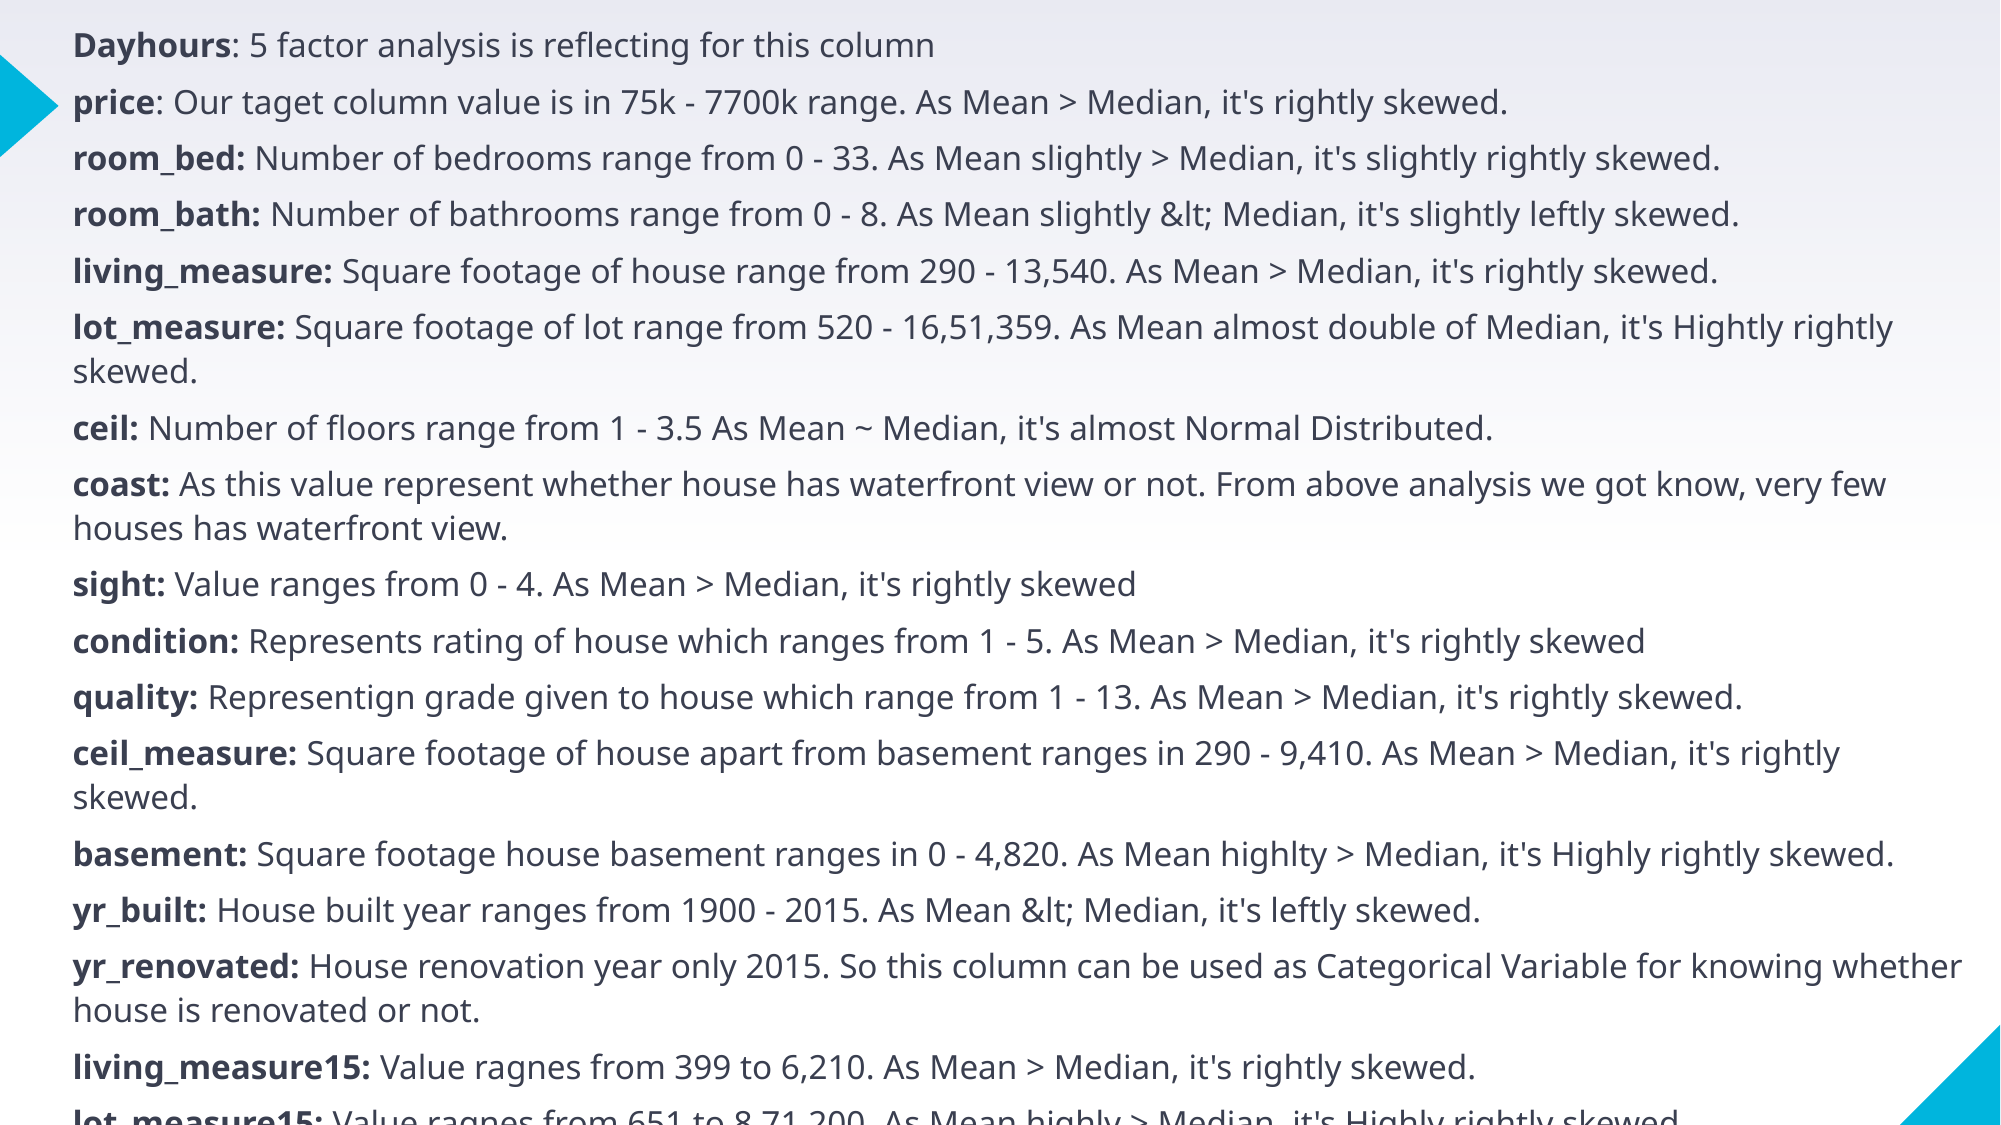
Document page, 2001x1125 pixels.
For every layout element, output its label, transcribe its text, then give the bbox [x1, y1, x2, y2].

subtitle Dayhours: 5 factor analysis is reflecting for this column price: Our taget column value is in 75k - 7700k range. As Mean > Median, it's rightly skewed. room_bed: Number of bedrooms range from 0 - 33. As Mean slightly > Median, it's slightly rightly skewed. room_bath: Number of bathrooms range from 0 - 8. As Mean slightly &lt; Median, it's slightly leftly skewed. living_measure: Square footage of house range from 290 - 13,540. As Mean > Median, it's rightly skewed. lot_measure: Square footage of lot range from 520 - 16,51,359. As Mean almost double of Median, it's Hightly rightly skewed. ceil: Number of floors range from 1 - 3.5 As Mean ~ Median, it's almost Normal Distributed. coast: As this value represent whether house has waterfront view or not. From above analysis we got know, very few houses has waterfront view. sight: Value ranges from 0 - 4. As Mean > Median, it's rightly skewed condition: Represents rating of house which ranges from 1 - 5. As Mean > Median, it's rightly skewed quality: Representign grade given to house which range from 1 - 13. As Mean > Median, it's rightly skewed. ceil_measure: Square footage of house apart from basement ranges in 290 - 9,410. As Mean > Median, it's rightly skewed. basement: Square footage house basement ranges in 0 - 4,820. As Mean highlty > Median, it's Highly rightly skewed. yr_built: House built year ranges from 1900 - 2015. As Mean &lt; Median, it's leftly skewed. yr_renovated: House renovation year only 2015. So this column can be used as Categorical Variable for knowing whether house is renovated or not. living_measure15: Value ragnes from 399 to 6,210. As Mean > Median, it's rightly skewed. lot_measure15: Value ragnes from 651 to 8,71,200. As Mean highly > Median, it's Highly rightly skewed. [72, 20, 1975, 1125]
